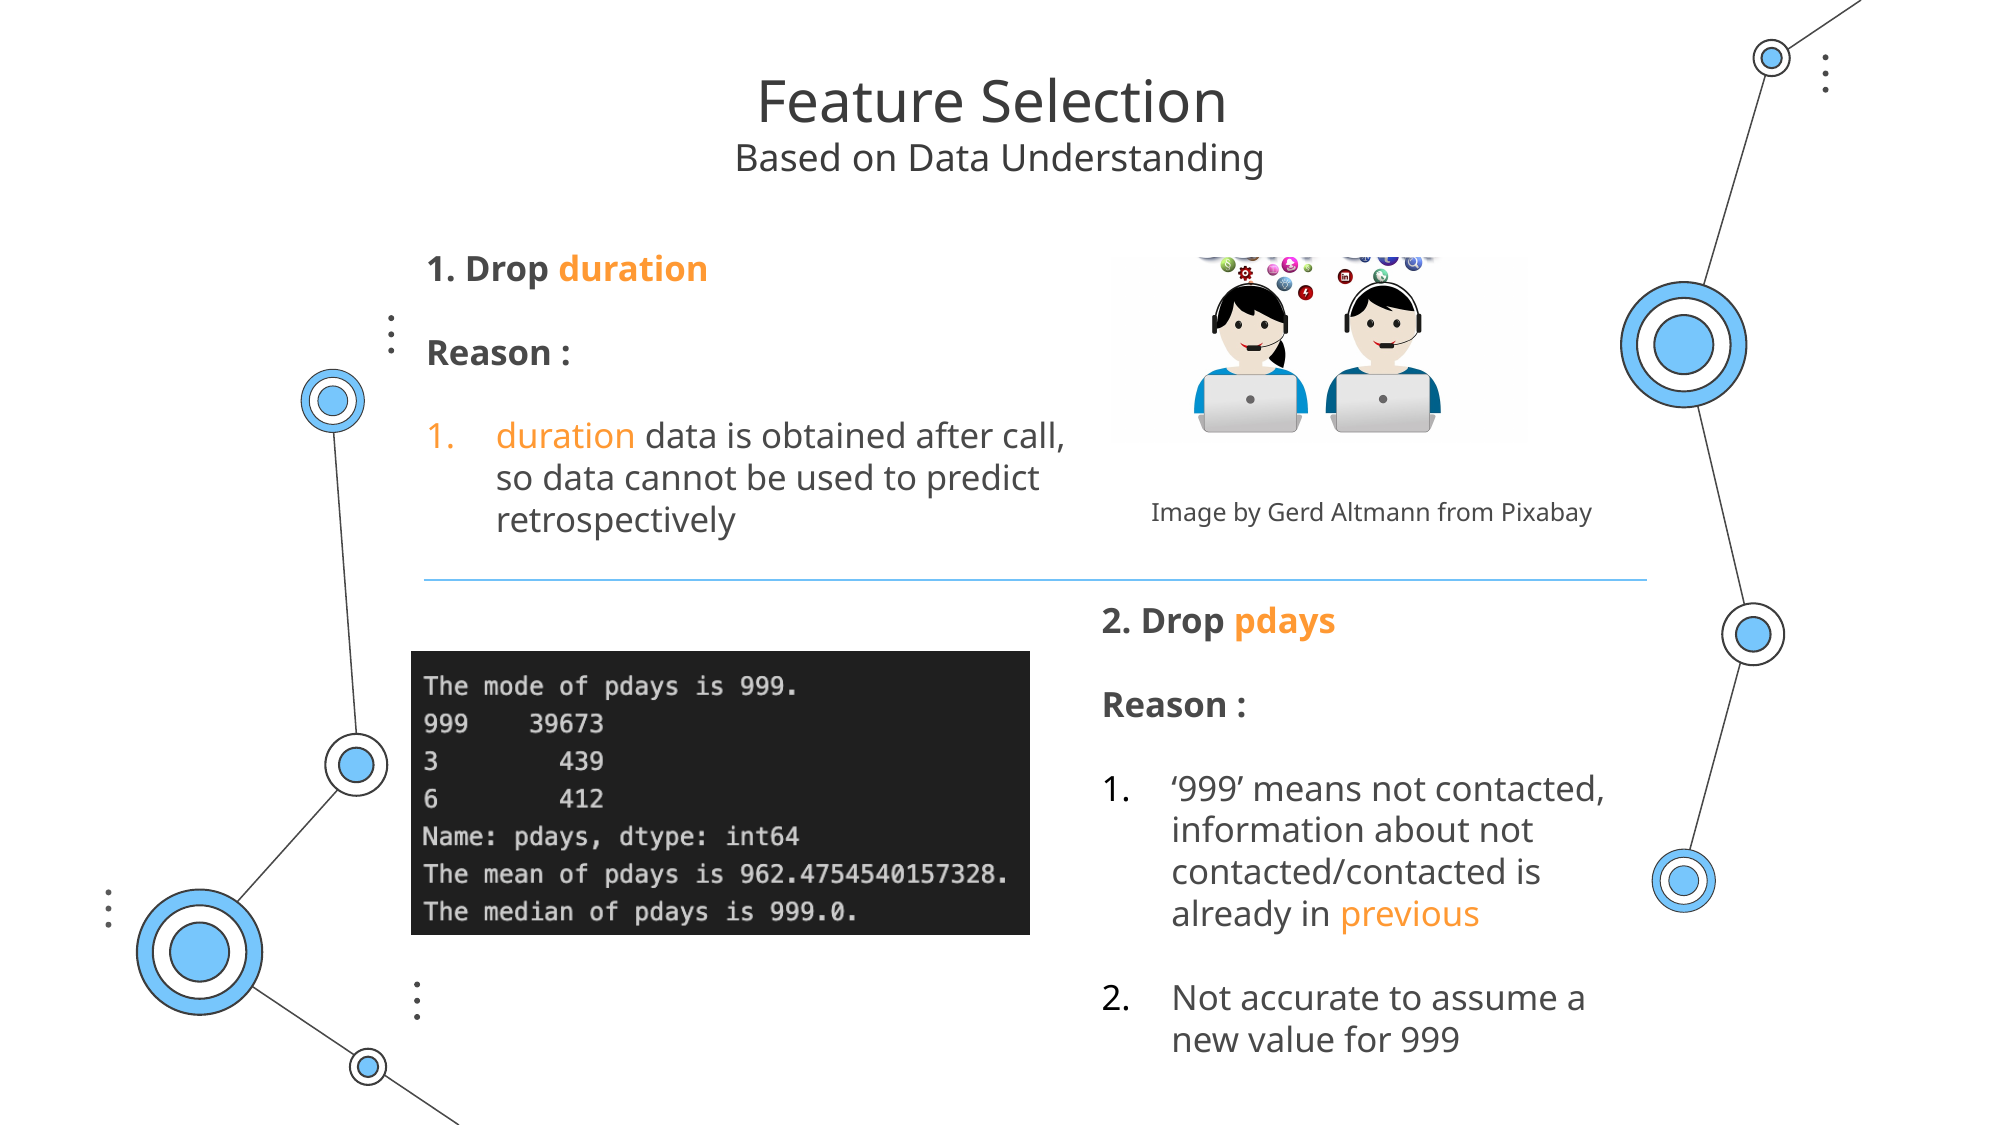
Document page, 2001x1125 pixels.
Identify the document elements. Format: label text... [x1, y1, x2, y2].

picture [1110, 257, 1528, 444]
picture [410, 651, 1031, 936]
text_box Image by Gerd Altmann from Pixabay [1136, 481, 1655, 556]
text_box 2. Drop pdays Reason : ‘999’ means not contacted, information about not contacted/contacted is already in previous Not accurate to assume a new value for 999 [1086, 579, 1655, 1079]
title Feature Selection Based on Data Understanding [345, 69, 1655, 194]
subtitle 1. Drop duration Reason : duration data is obtained after call, so data cannot be used to predict retrospectively [411, 230, 1112, 556]
